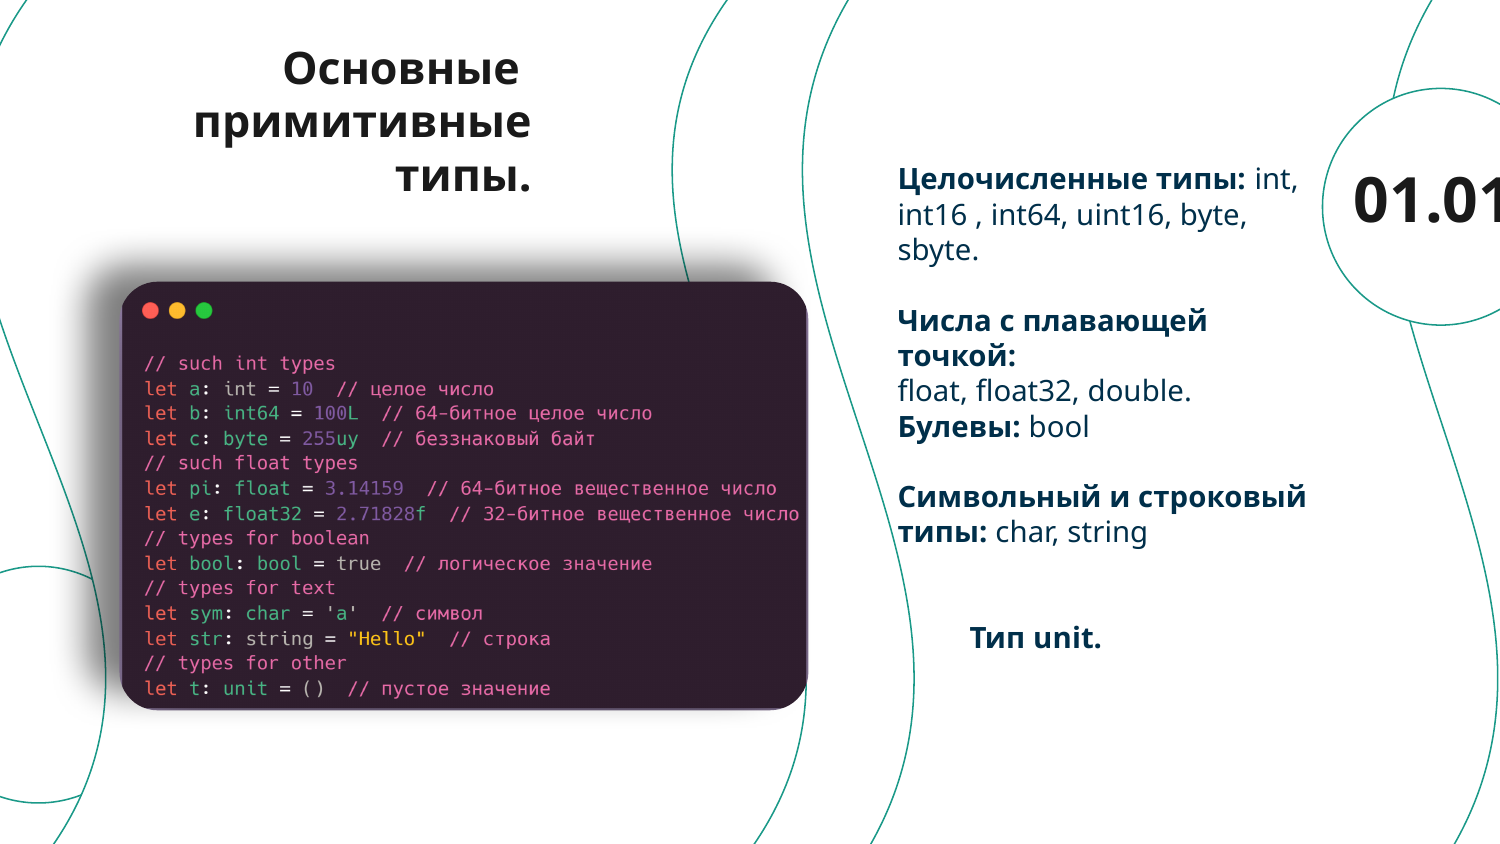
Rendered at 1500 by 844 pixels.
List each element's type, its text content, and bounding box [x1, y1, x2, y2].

subtitle Целочисленные типы: int, int16 , int64, uint16, byte, sbyte. Числа с плавающей точкой: float, float32, double. Булевы: bool Символьный и строковый типы: char, string Тип unit. [882, 145, 1339, 699]
title Основные примитивные типы. [55, 24, 547, 216]
picture [119, 281, 809, 711]
text_box 01.01 [1338, 145, 1500, 251]
